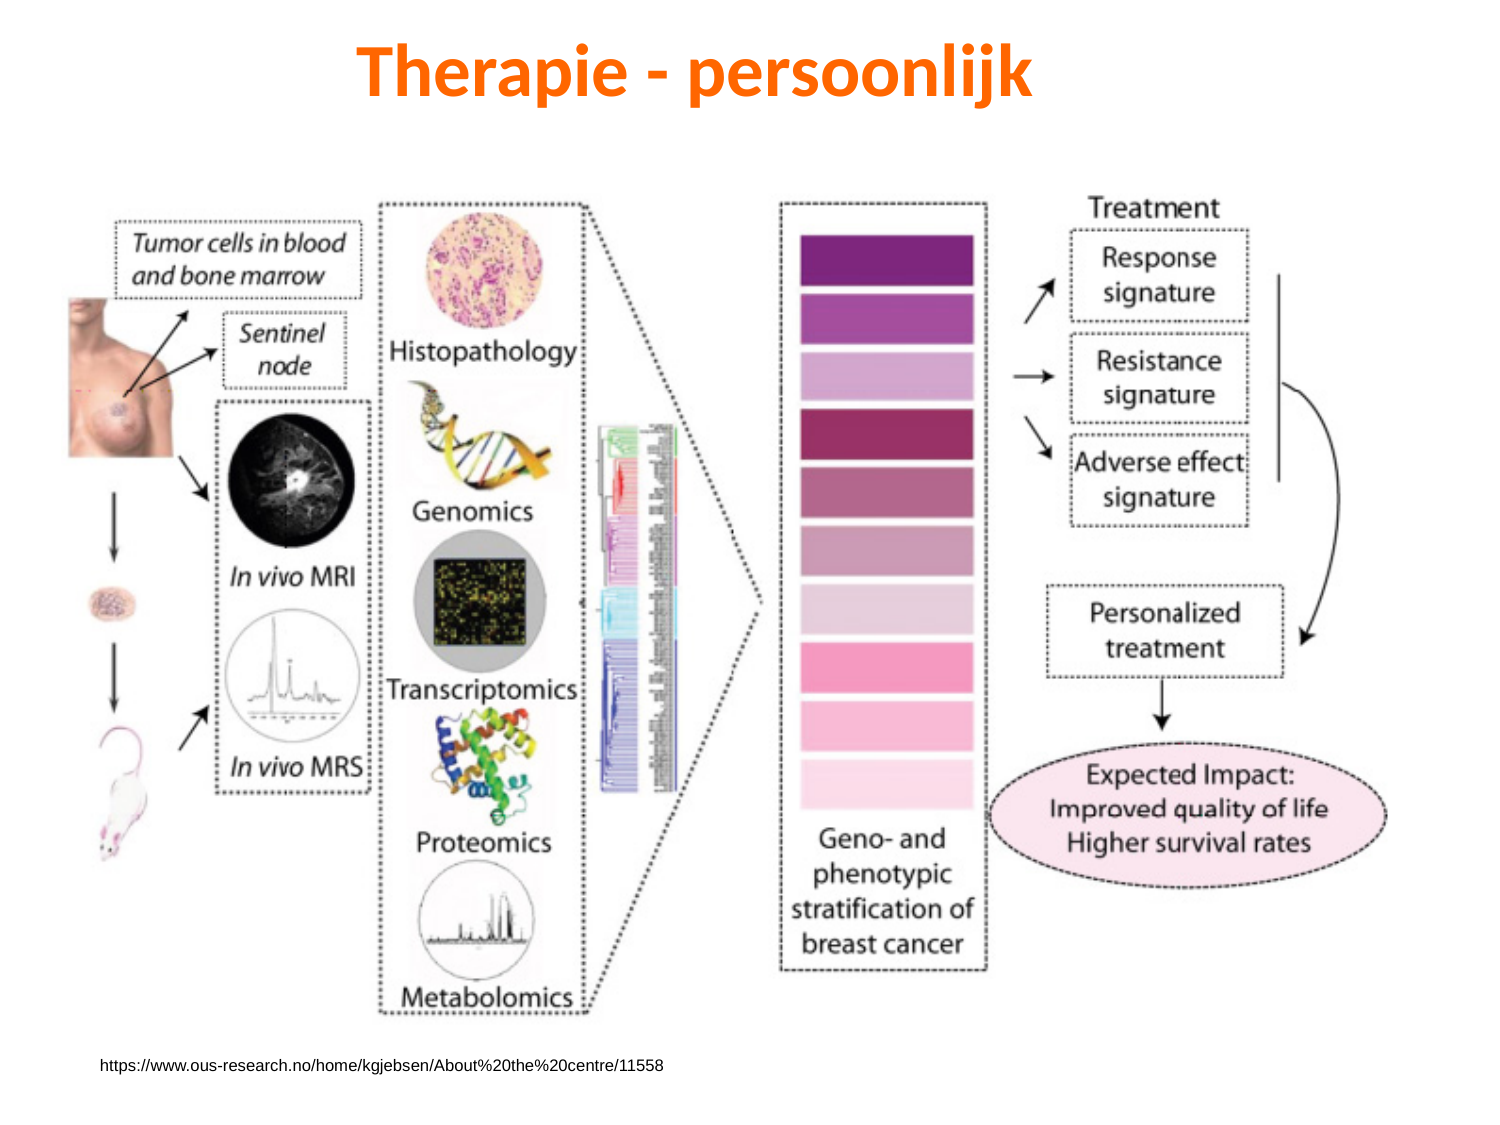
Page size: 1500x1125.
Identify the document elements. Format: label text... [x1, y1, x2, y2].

text_box https://www.ous-research.no/home/kgjebsen/About%20the%20centre/11558 [85, 1046, 836, 1082]
picture [61, 179, 1404, 1028]
text_box Therapie - persoonlijk [176, 14, 1214, 120]
